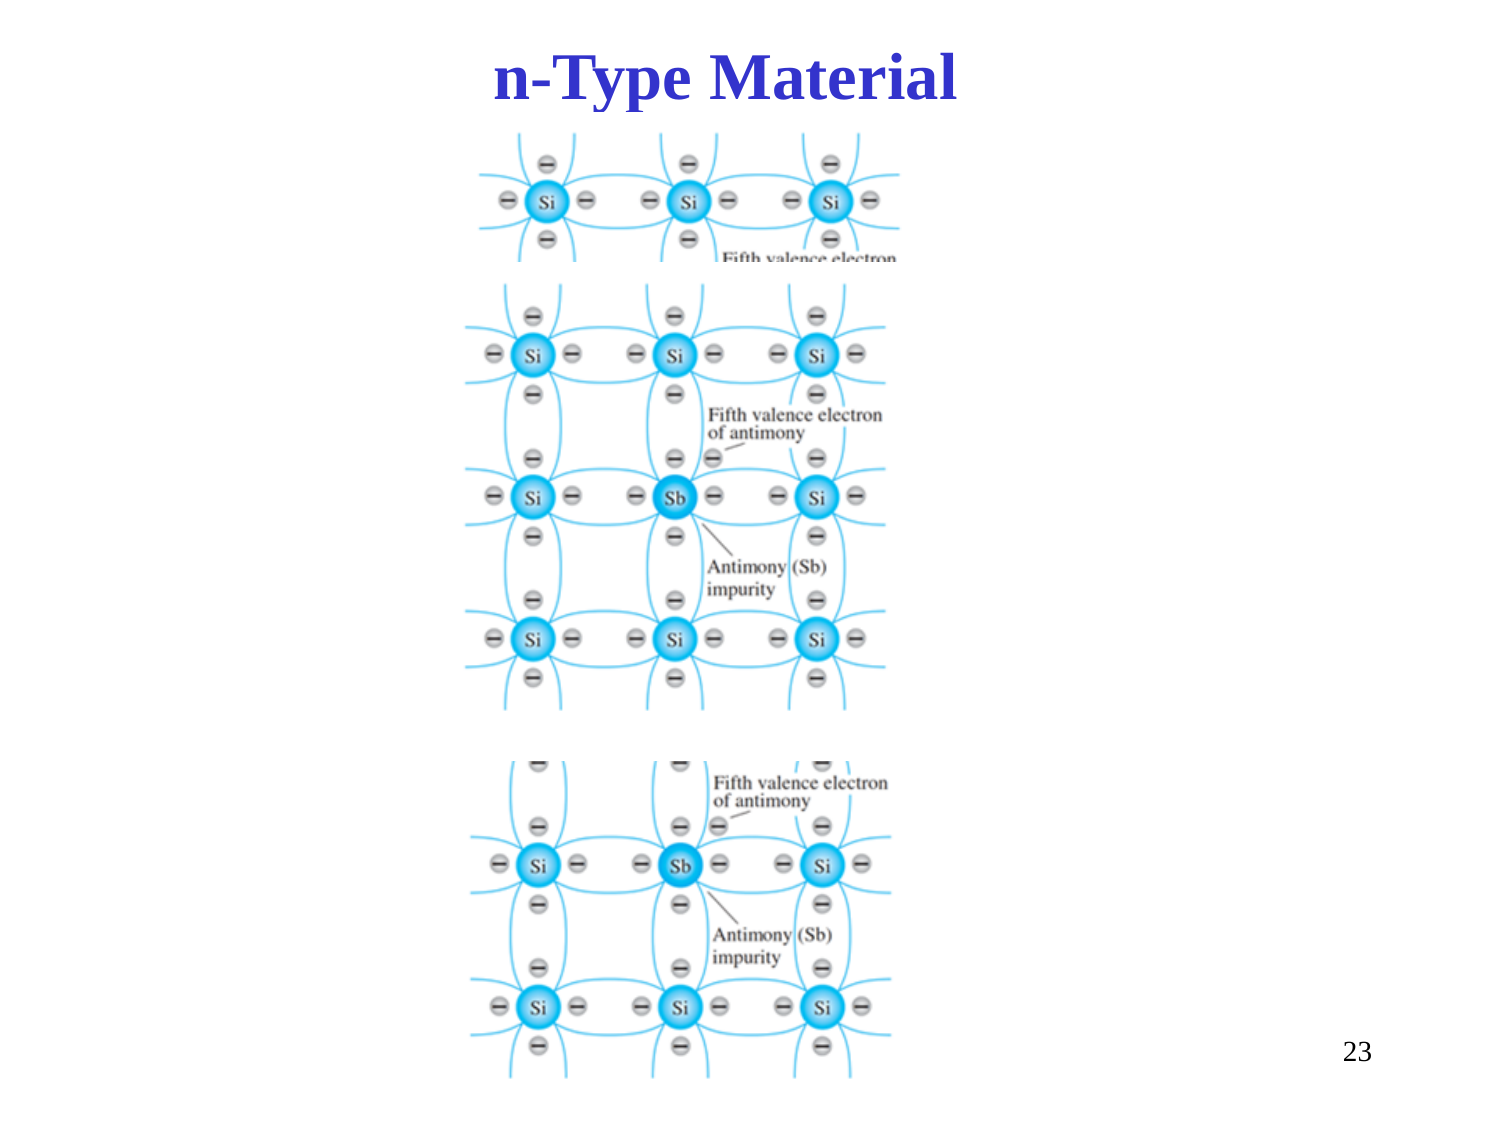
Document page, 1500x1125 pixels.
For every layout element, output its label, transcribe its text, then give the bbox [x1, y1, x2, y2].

picture [0, 112, 1500, 1125]
text_box n-Type Material [89, 24, 1363, 110]
